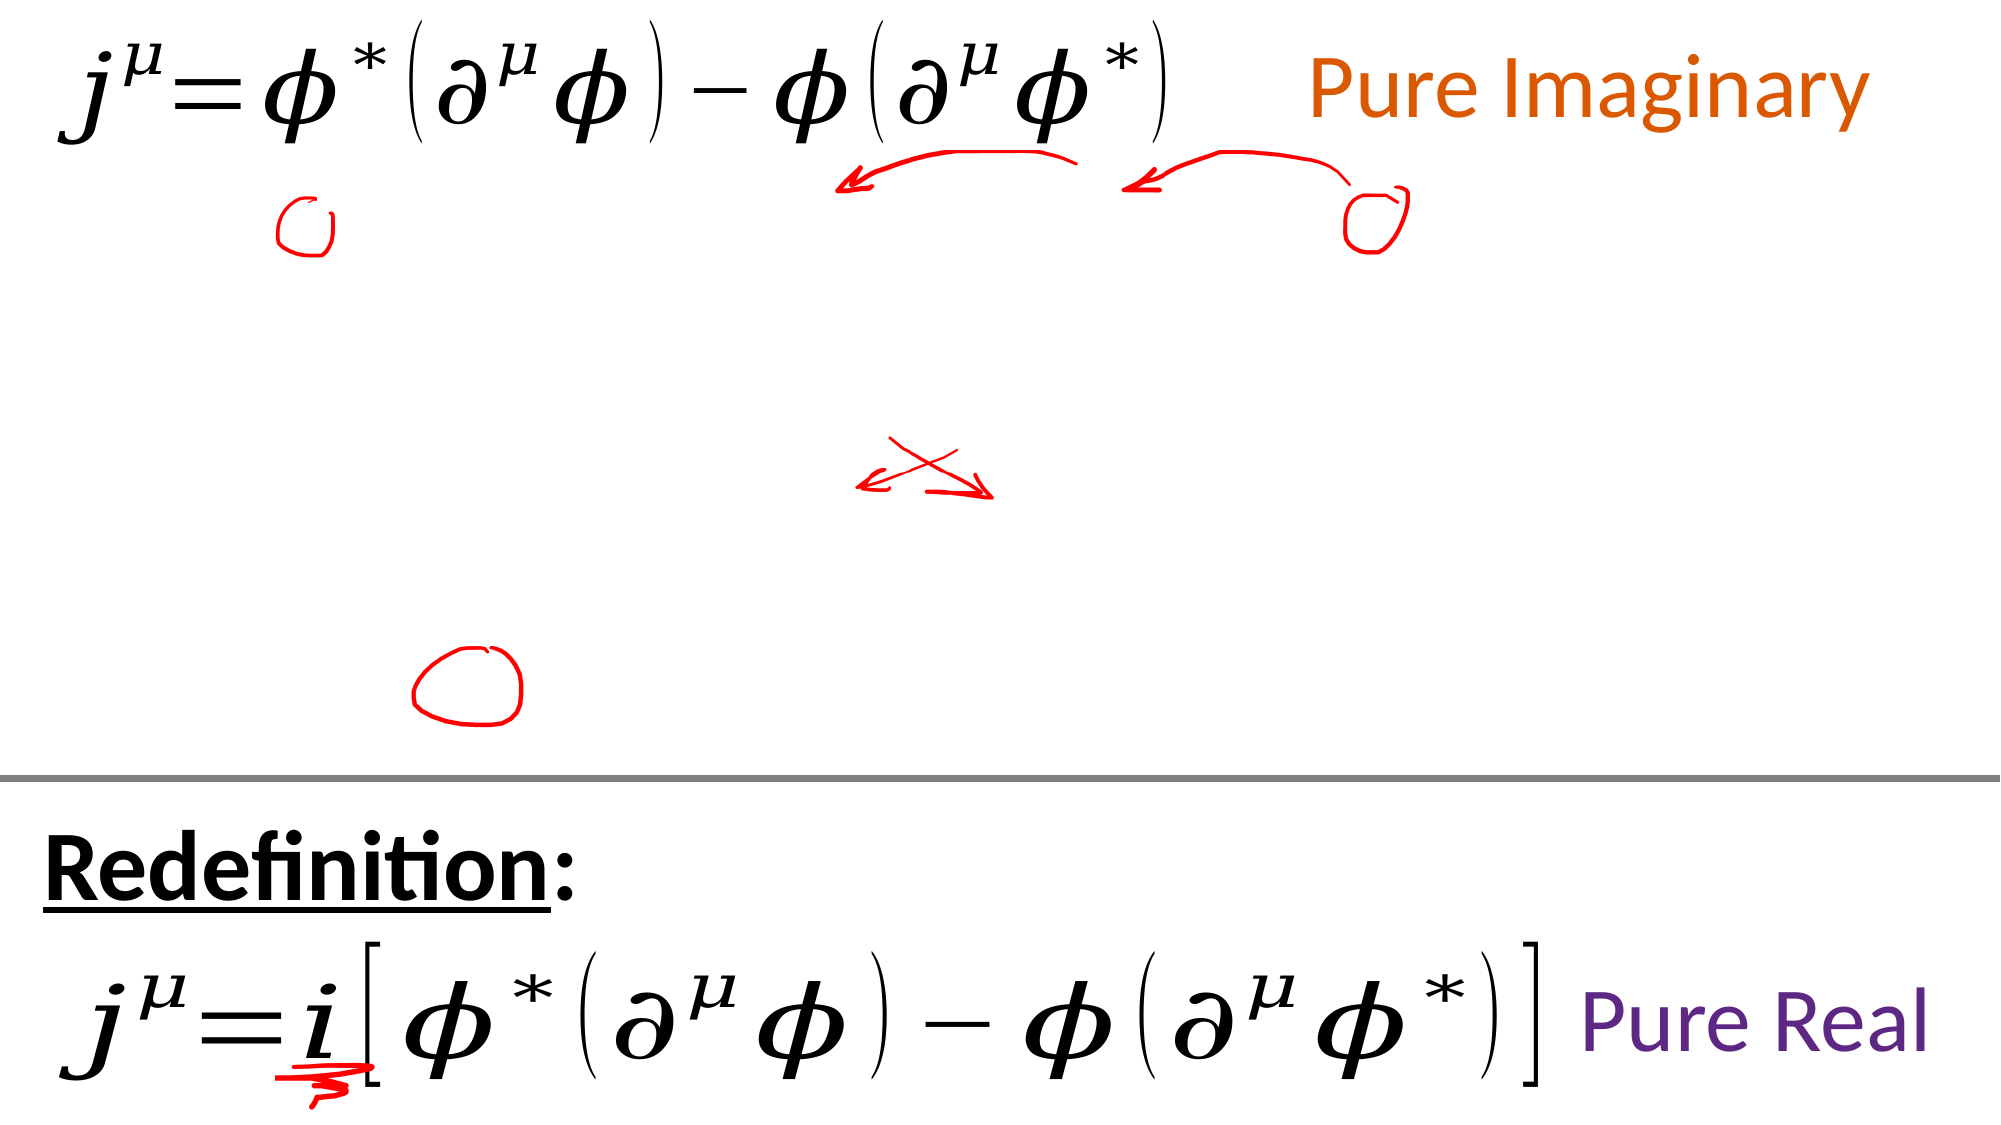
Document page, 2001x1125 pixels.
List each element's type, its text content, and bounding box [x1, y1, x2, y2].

picture [275, 779, 1419, 1118]
text_box Redefinition: [28, 792, 275, 928]
picture [275, 150, 1419, 778]
